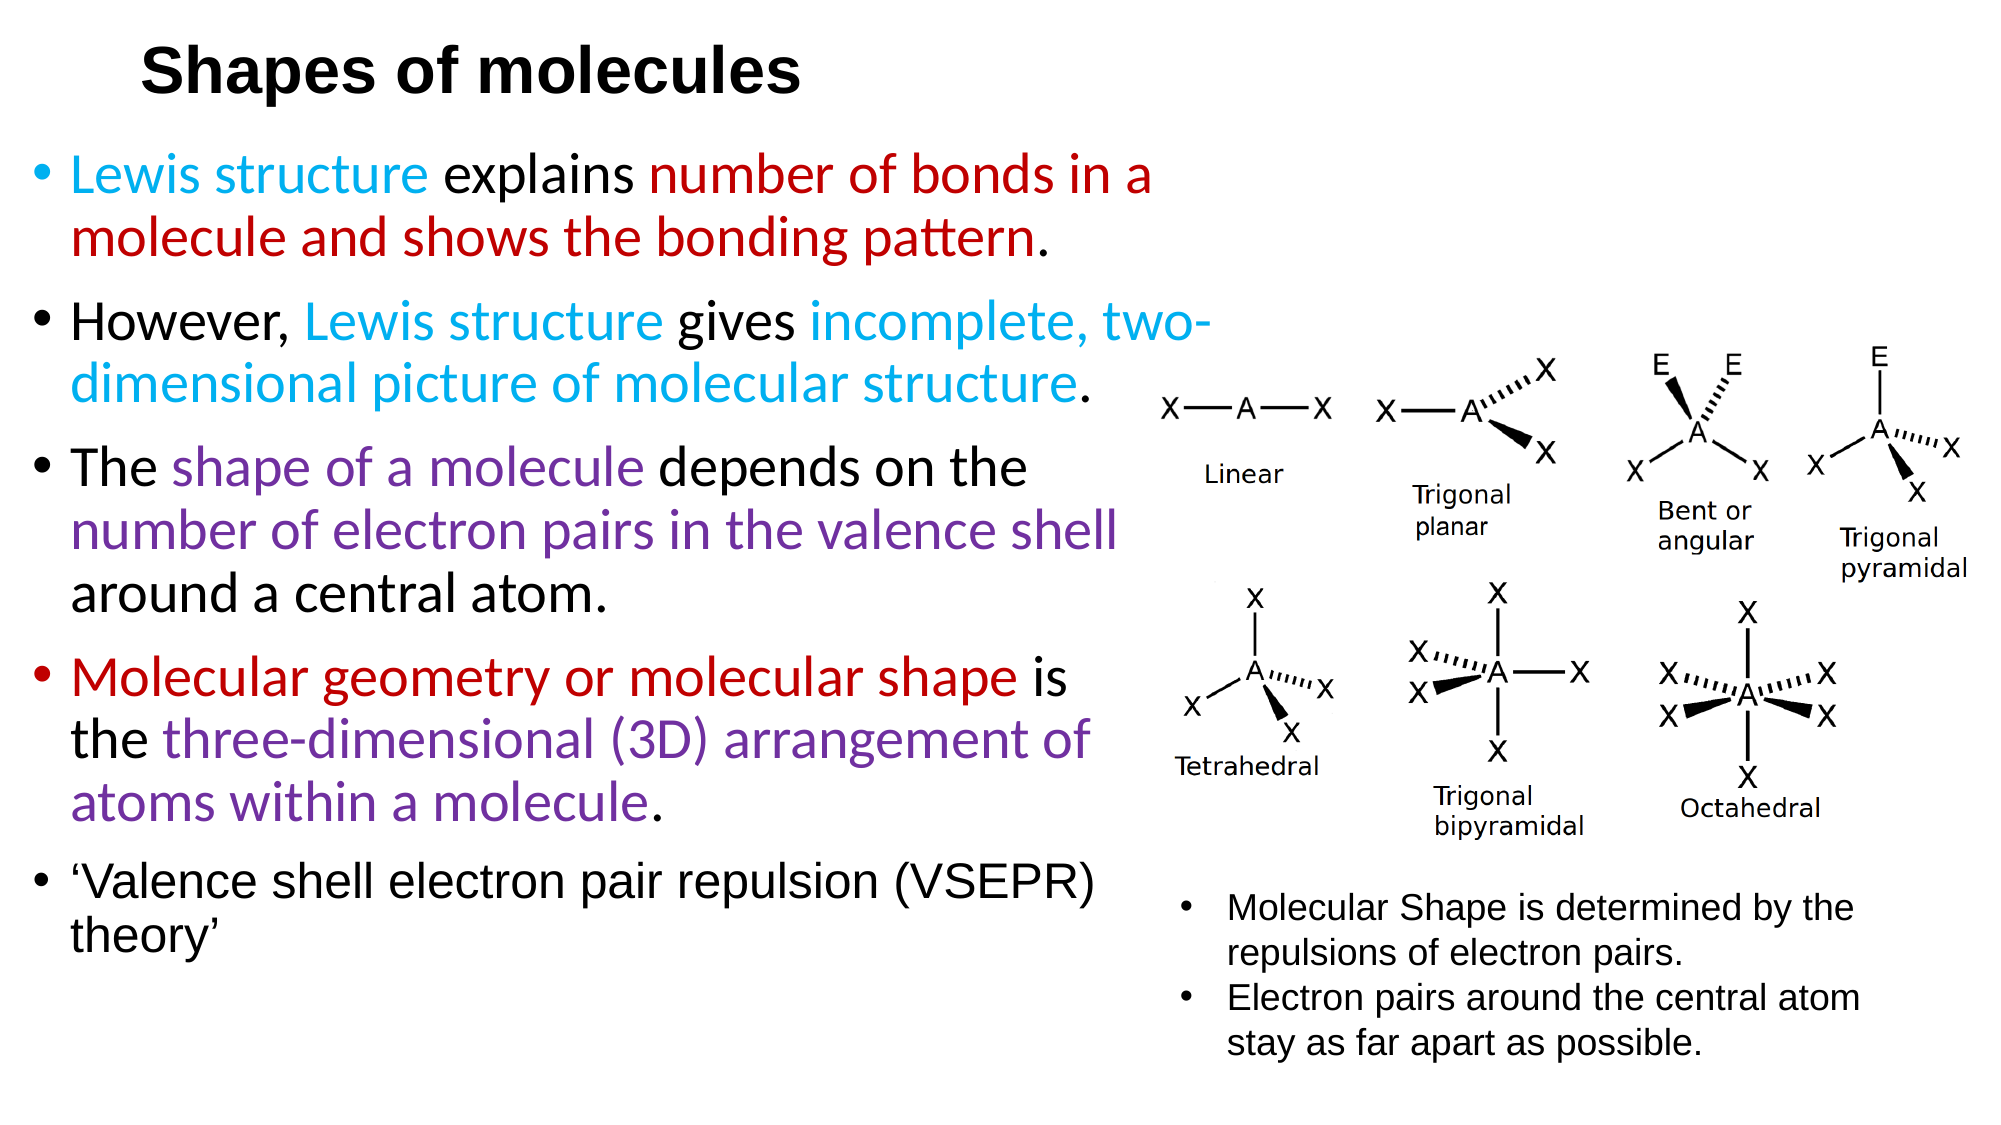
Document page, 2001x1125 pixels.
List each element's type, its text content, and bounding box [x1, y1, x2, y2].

text_box Molecular Shape is determined by the repulsions of electron pairs. Electron pairs around the central atom stay as far apart as possible. [1165, 875, 1908, 1071]
picture [1129, 336, 2000, 857]
list Lewis structure explains number of bonds in a molecule and shows the bonding pattern. However, Lewis structure gives incomplete, two-dimensional picture of molecular structure. The shape of a molecule depends on the number of electron pairs in the valence shell around a central atom. Molecular geometry or molecular shape is the three-dimensional (3D) arrangement of atoms within a molecule. ‘Valence shell electron pair repulsion (VSEPR) theory’ [17, 135, 1241, 1014]
title Shapes of molecules [125, 33, 1851, 110]
